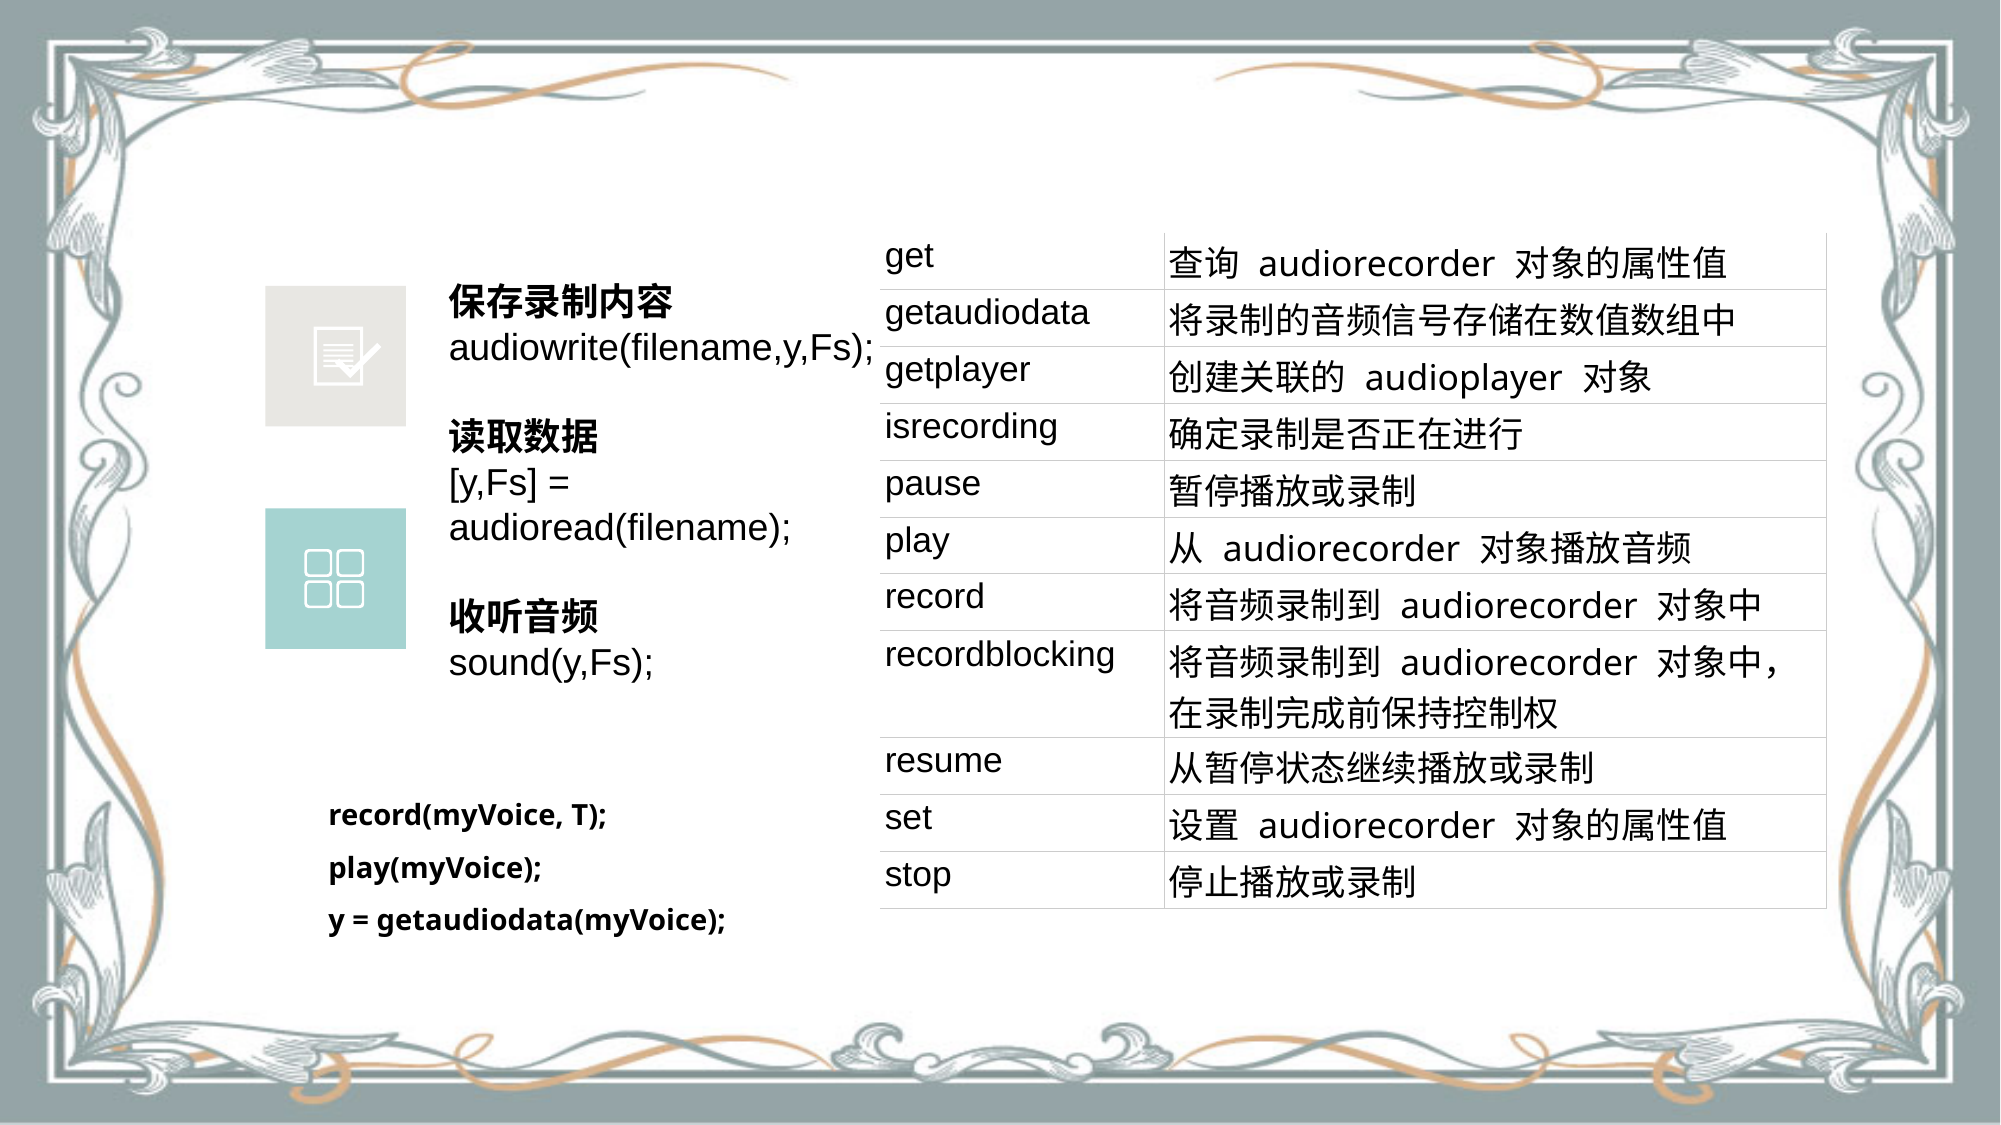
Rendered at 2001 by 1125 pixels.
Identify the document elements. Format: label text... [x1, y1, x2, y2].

table_cell isrecording [880, 404, 1164, 460]
table_cell 从 audiorecorder 对象播放音频 [1165, 518, 1826, 573]
text_box [303, 579, 334, 610]
picture [0, 0, 2001, 1125]
table_header get [880, 233, 1164, 289]
text_box [335, 579, 366, 610]
table_cell 停止播放或录制 [1165, 852, 1826, 908]
table_cell recordblocking [880, 631, 1164, 737]
table_cell set [880, 795, 1164, 851]
table_cell stop [880, 852, 1164, 908]
text_box 保存录制内容 audiowrite(filename,y,Fs); 读取数据 [y,Fs] = audioread(filename); 收听音频 sound(y,Fs); [434, 270, 880, 691]
table_cell 设置 audiorecorder 对象的属性值 [1165, 795, 1826, 851]
table_cell pause [880, 461, 1164, 517]
table_cell 暂停播放或录制 [1165, 461, 1826, 517]
table_cell getaudiodata [880, 290, 1164, 346]
table_cell resume [880, 738, 1164, 794]
table_cell getplayer [880, 347, 1164, 403]
table_header 查询 audiorecorder 对象的属性值 [1165, 233, 1826, 289]
table_cell 从暂停状态继续播放或录制 [1165, 738, 1826, 794]
text_box record(myVoice, T); play(myVoice); y = getaudiodata(myVoice); [313, 771, 748, 944]
table_cell record [880, 574, 1164, 630]
table_cell 将音频录制到 audiorecorder 对象中，在录制完成前保持控制权 [1165, 631, 1826, 737]
table_cell 创建关联的 audioplayer 对象 [1165, 347, 1826, 403]
text_box [312, 325, 383, 387]
table_cell 将录制的音频信号存储在数值数组中 [1165, 290, 1826, 346]
text_box [264, 507, 407, 650]
text_box [264, 285, 407, 427]
text_box [303, 548, 334, 578]
text_box [335, 548, 366, 578]
table_cell play [880, 518, 1164, 573]
table_cell 将音频录制到 audiorecorder 对象中 [1165, 574, 1826, 630]
table_cell 确定录制是否正在进行 [1165, 404, 1826, 460]
